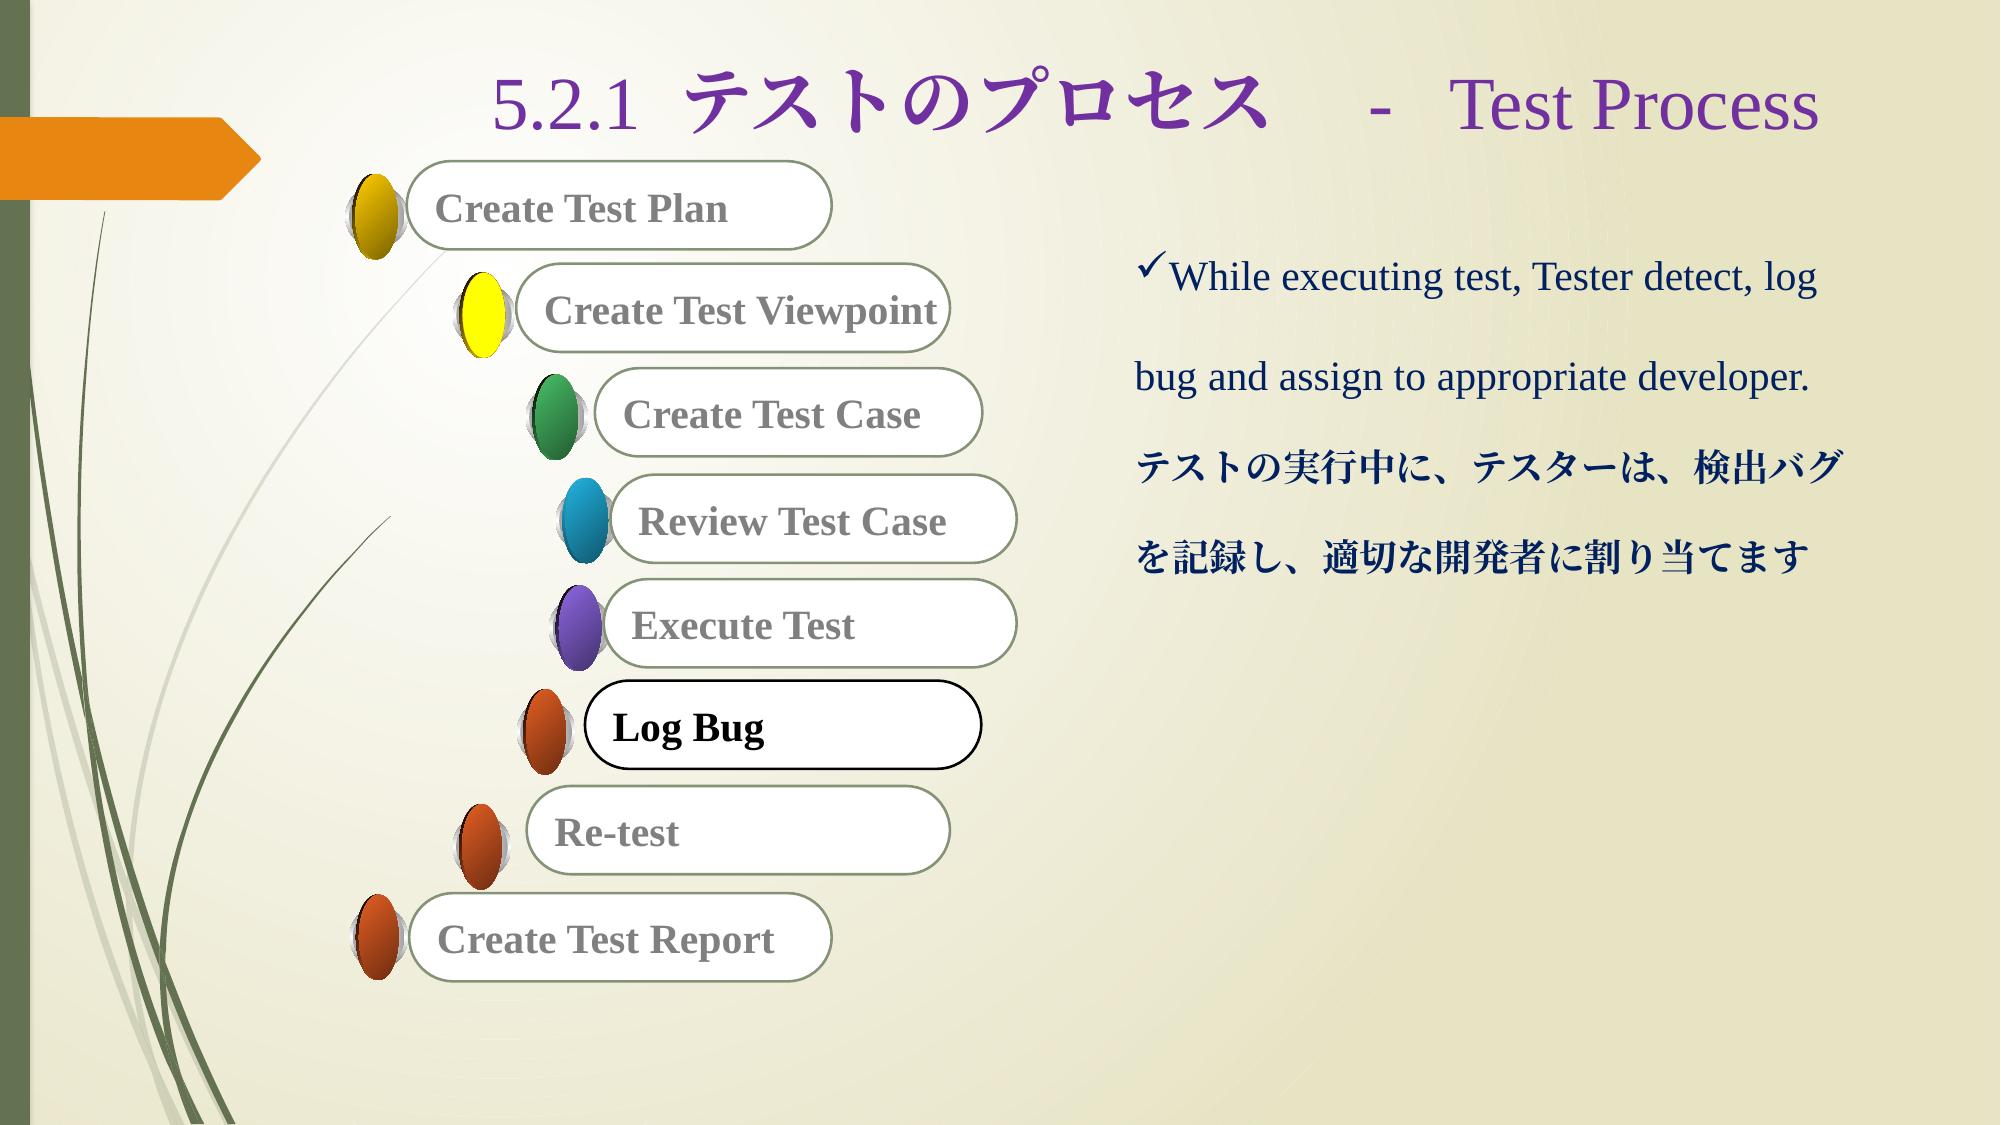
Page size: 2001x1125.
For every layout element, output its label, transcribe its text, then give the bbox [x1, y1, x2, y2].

text_box Log Bug [583, 679, 983, 771]
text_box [548, 585, 612, 671]
text_box Create Test Case [593, 366, 984, 458]
title 5.2.1 テストのプロセス - Test Process [425, 47, 1888, 165]
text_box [452, 803, 512, 890]
text_box Execute Test [615, 577, 1018, 669]
text_box Re-test [525, 784, 952, 876]
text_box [555, 477, 619, 564]
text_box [345, 173, 409, 260]
text_box Create Test Viewpoint [520, 262, 952, 354]
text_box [525, 374, 589, 460]
text_box Create Test Report [411, 891, 833, 983]
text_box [452, 272, 516, 359]
text_box Review Test Case [623, 473, 1019, 565]
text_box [516, 689, 576, 775]
text_box Create Test Plan [412, 159, 834, 251]
text_box While executing test, Tester detect, log bug and assign to appropriate developer. テストの実行中に、テスターは、検出バグを記録し、適切な開発者に割り当てます [1119, 191, 1863, 969]
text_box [349, 894, 409, 981]
